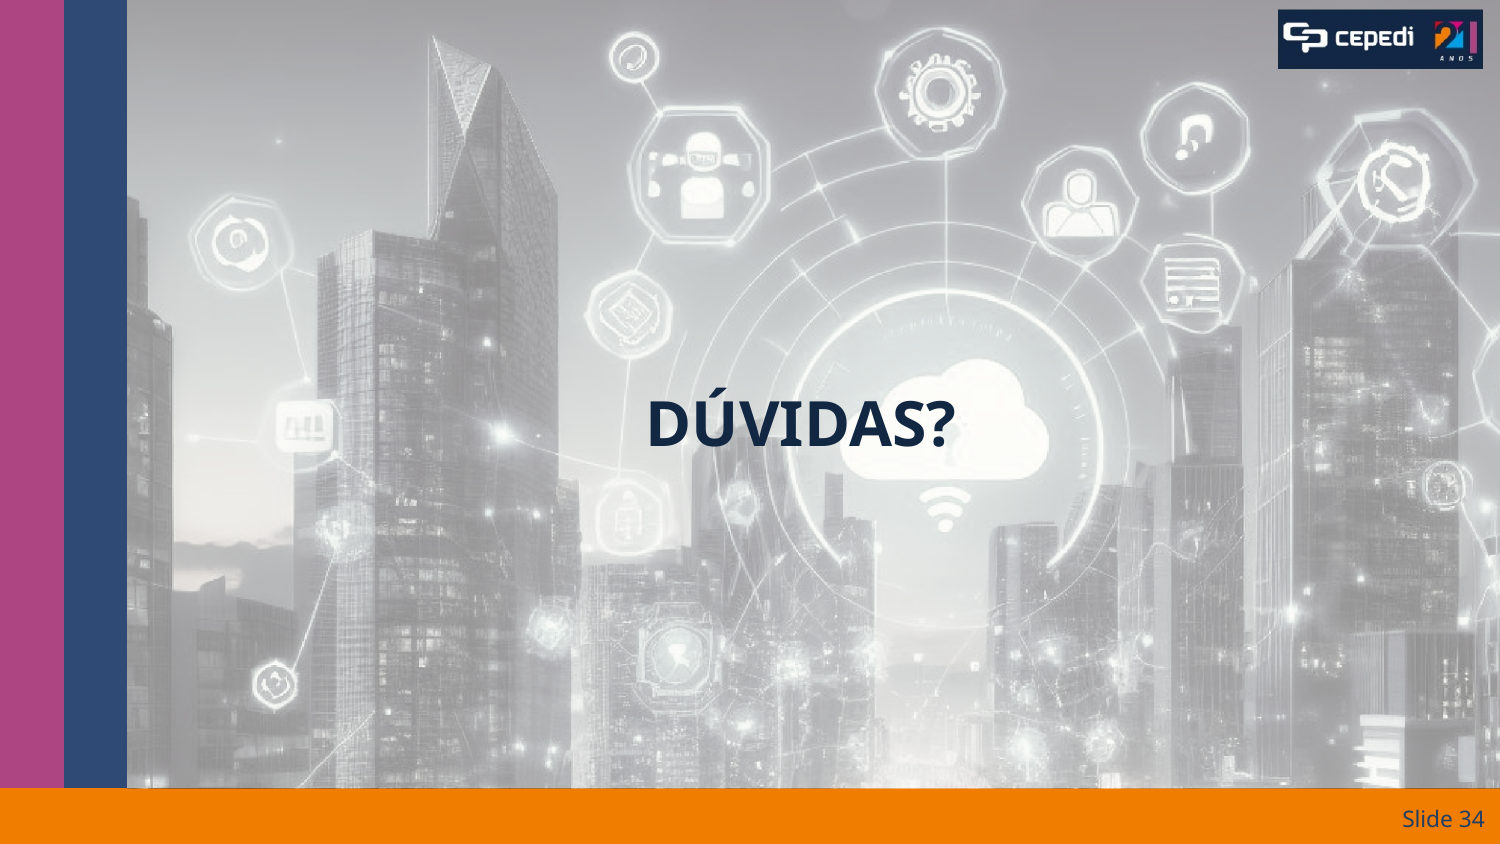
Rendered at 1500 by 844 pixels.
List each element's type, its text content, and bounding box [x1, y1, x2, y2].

title DÚVIDAS? [102, 352, 1500, 491]
slide_number Slide ‹#› [1277, 789, 1500, 844]
picture [0, 0, 1500, 844]
